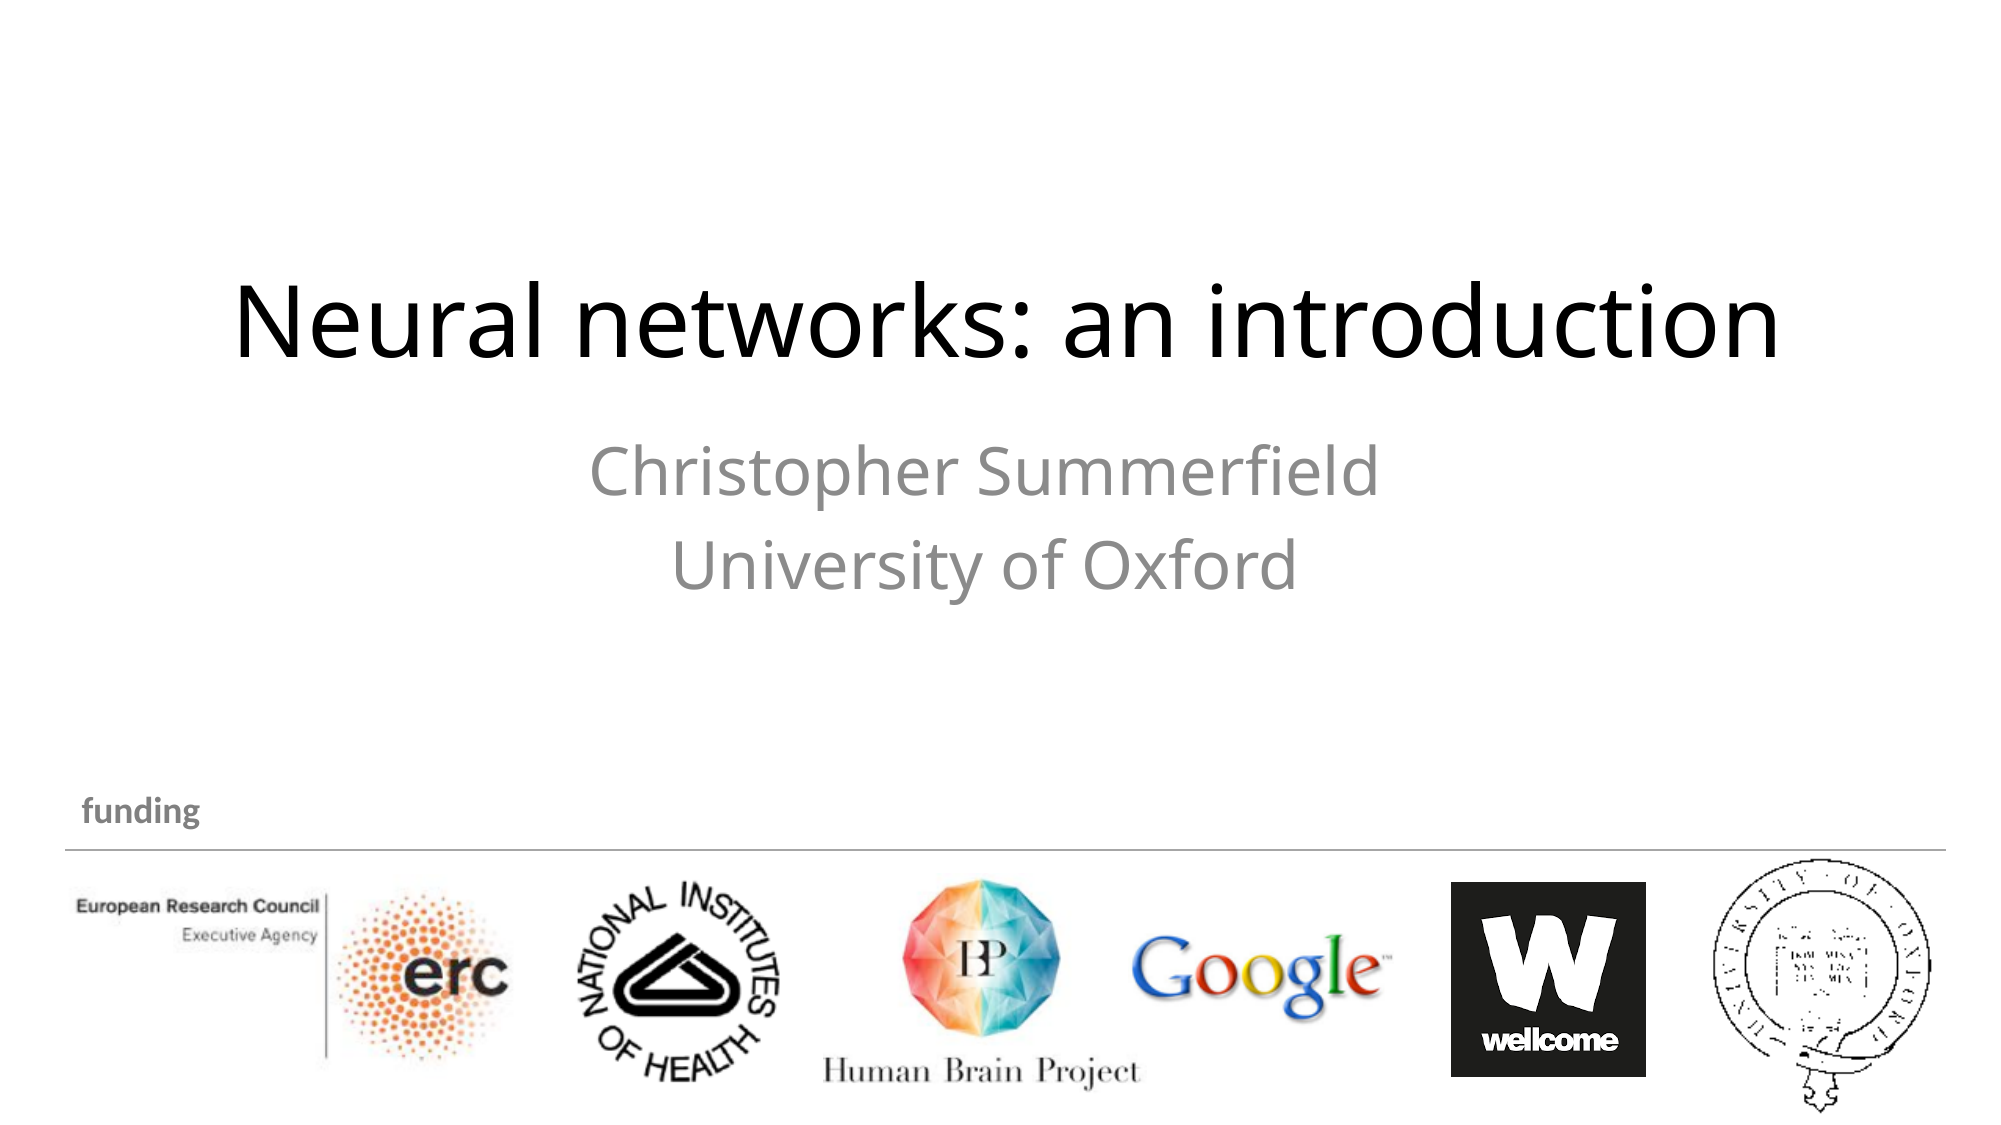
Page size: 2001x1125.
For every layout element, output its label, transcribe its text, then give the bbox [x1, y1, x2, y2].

picture [1687, 853, 1955, 1118]
picture [60, 873, 515, 1079]
text_box funding [66, 779, 216, 839]
picture [823, 873, 1394, 1094]
text_box Neural networks: an introduction [113, 249, 1903, 385]
picture [567, 868, 786, 1091]
picture [1451, 882, 1646, 1077]
text_box Christopher Summerfield University of Oxford [113, 421, 1858, 716]
